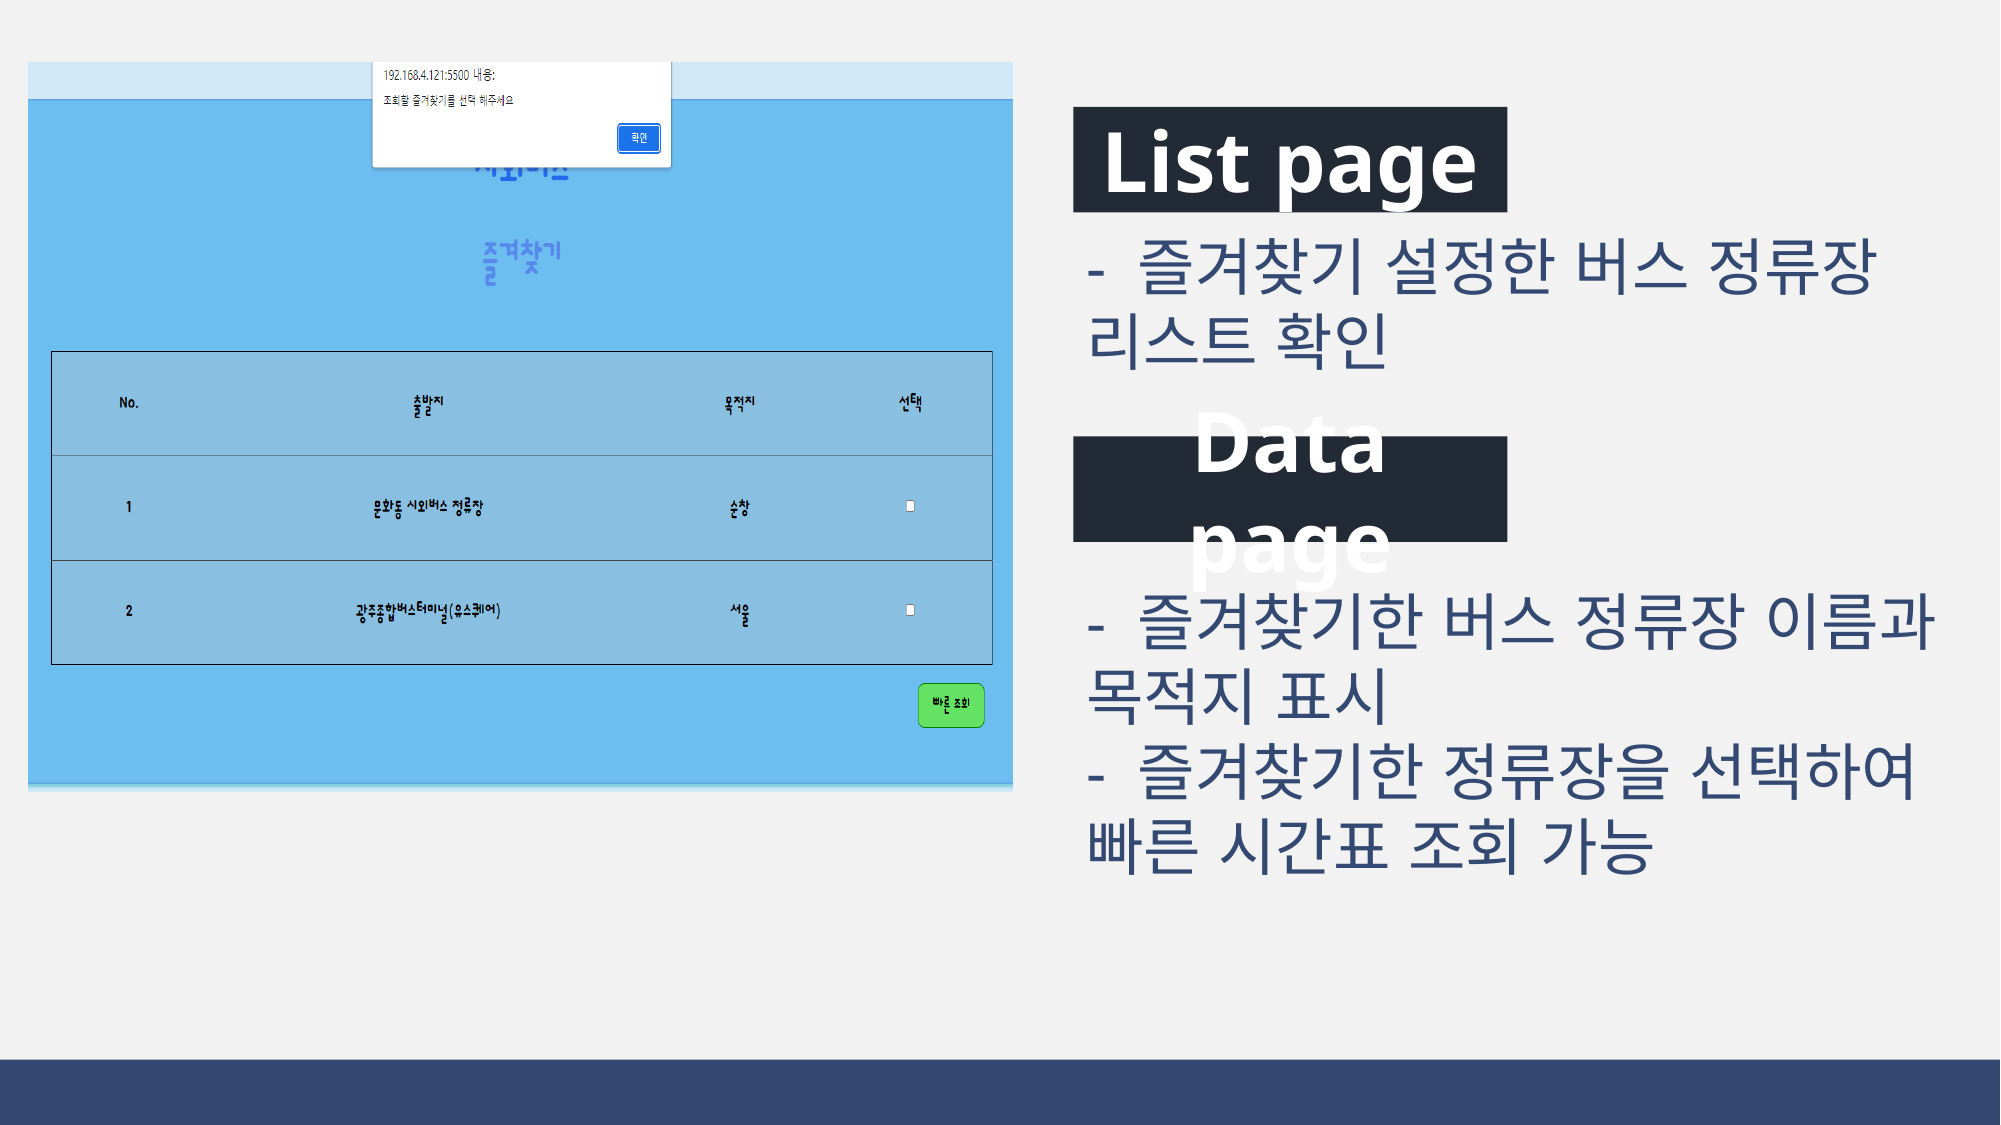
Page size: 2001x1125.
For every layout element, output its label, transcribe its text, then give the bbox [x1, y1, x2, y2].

text_box List page [1072, 106, 1508, 213]
text_box - 즐겨찾기 설정한 버스 정류장 리스트 확인 [1071, 220, 1988, 460]
text_box [0, 1059, 2000, 1125]
picture [28, 62, 1013, 792]
text_box - 즐겨찾기한 버스 정류장 이름과 목적지 표시 - 즐겨찾기한 정류장을 선택하여 빠른 시간표 조회 가능 [1071, 575, 1988, 966]
text_box Data page [1072, 435, 1508, 543]
